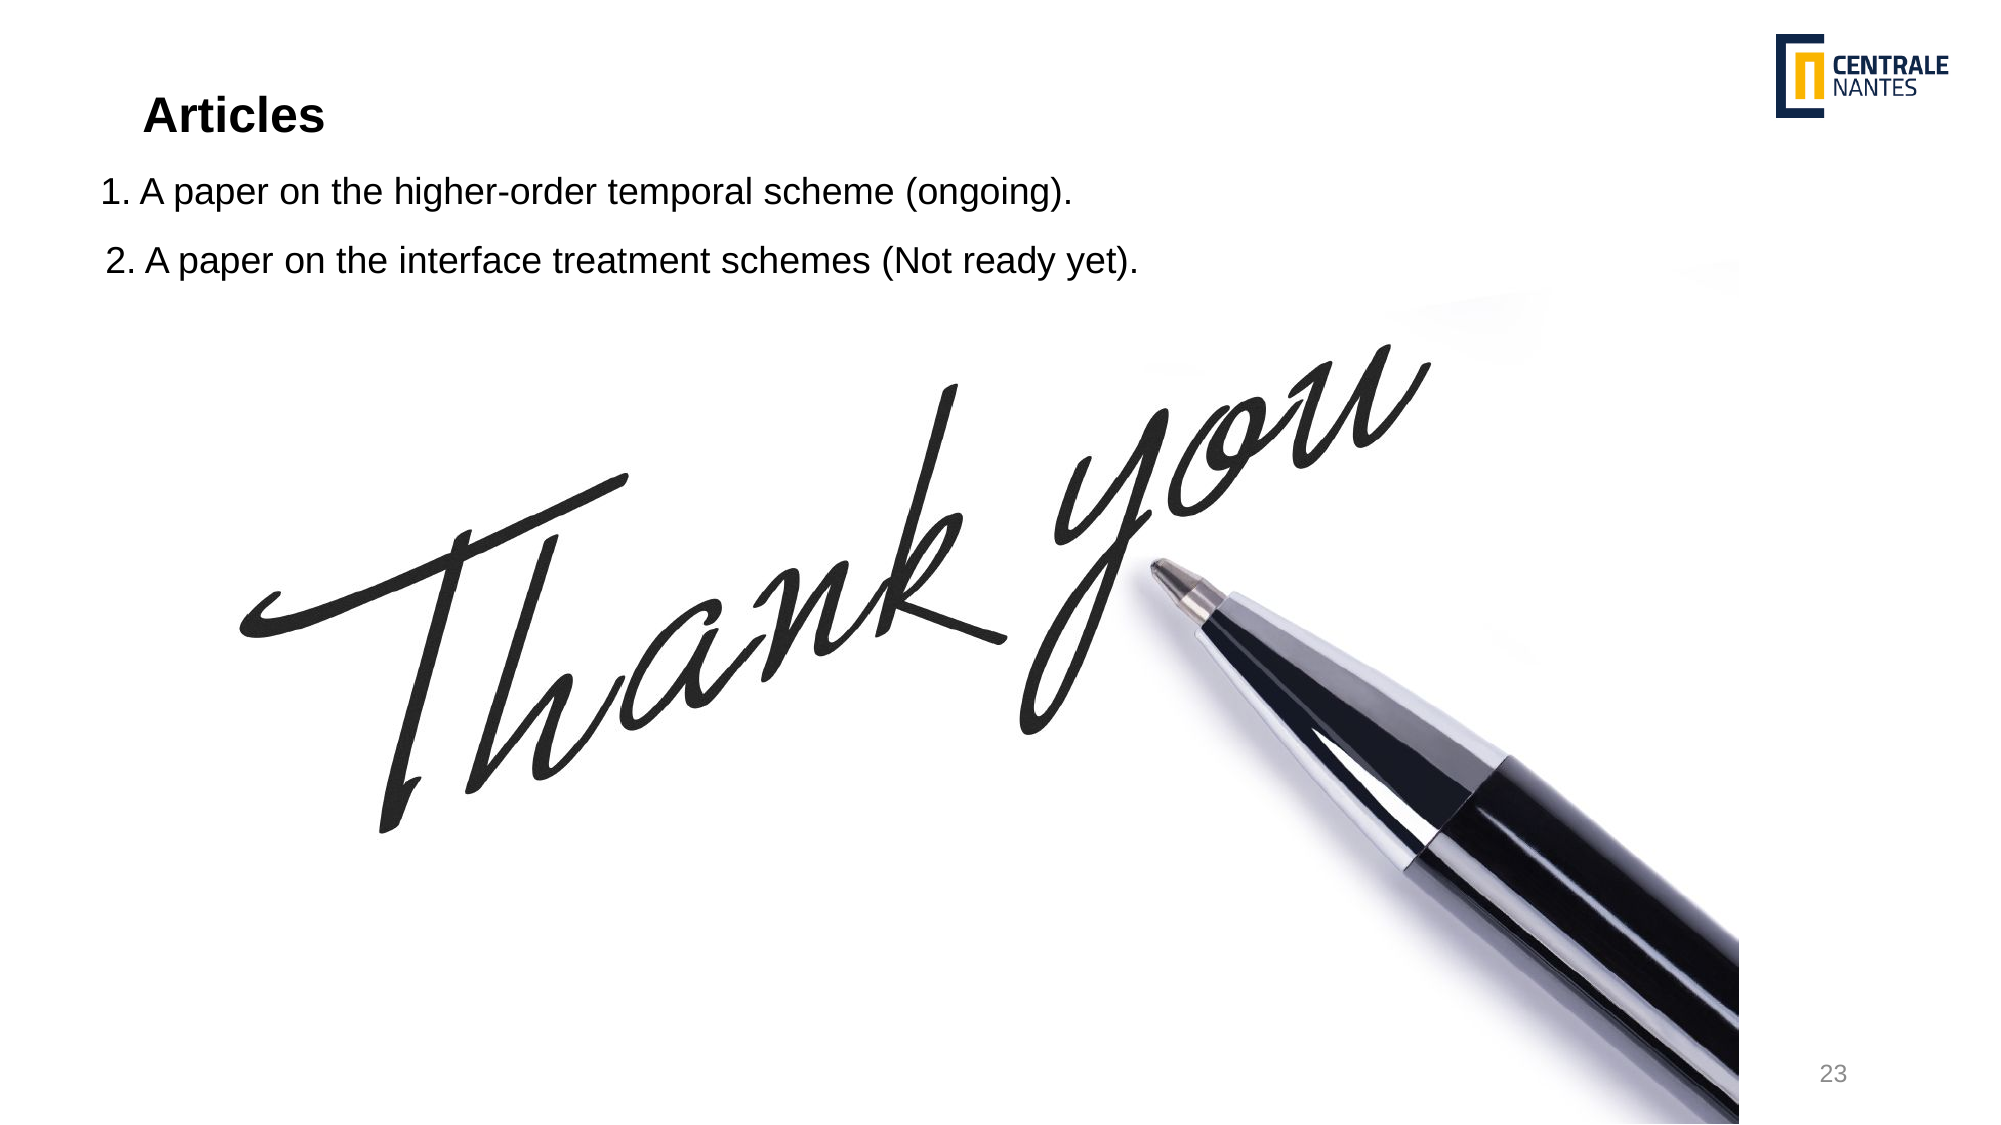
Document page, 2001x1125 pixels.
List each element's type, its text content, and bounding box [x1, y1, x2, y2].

picture [0, 22, 1739, 1124]
slide_number 23 [1739, 1042, 1863, 1103]
picture [1770, 26, 1952, 122]
